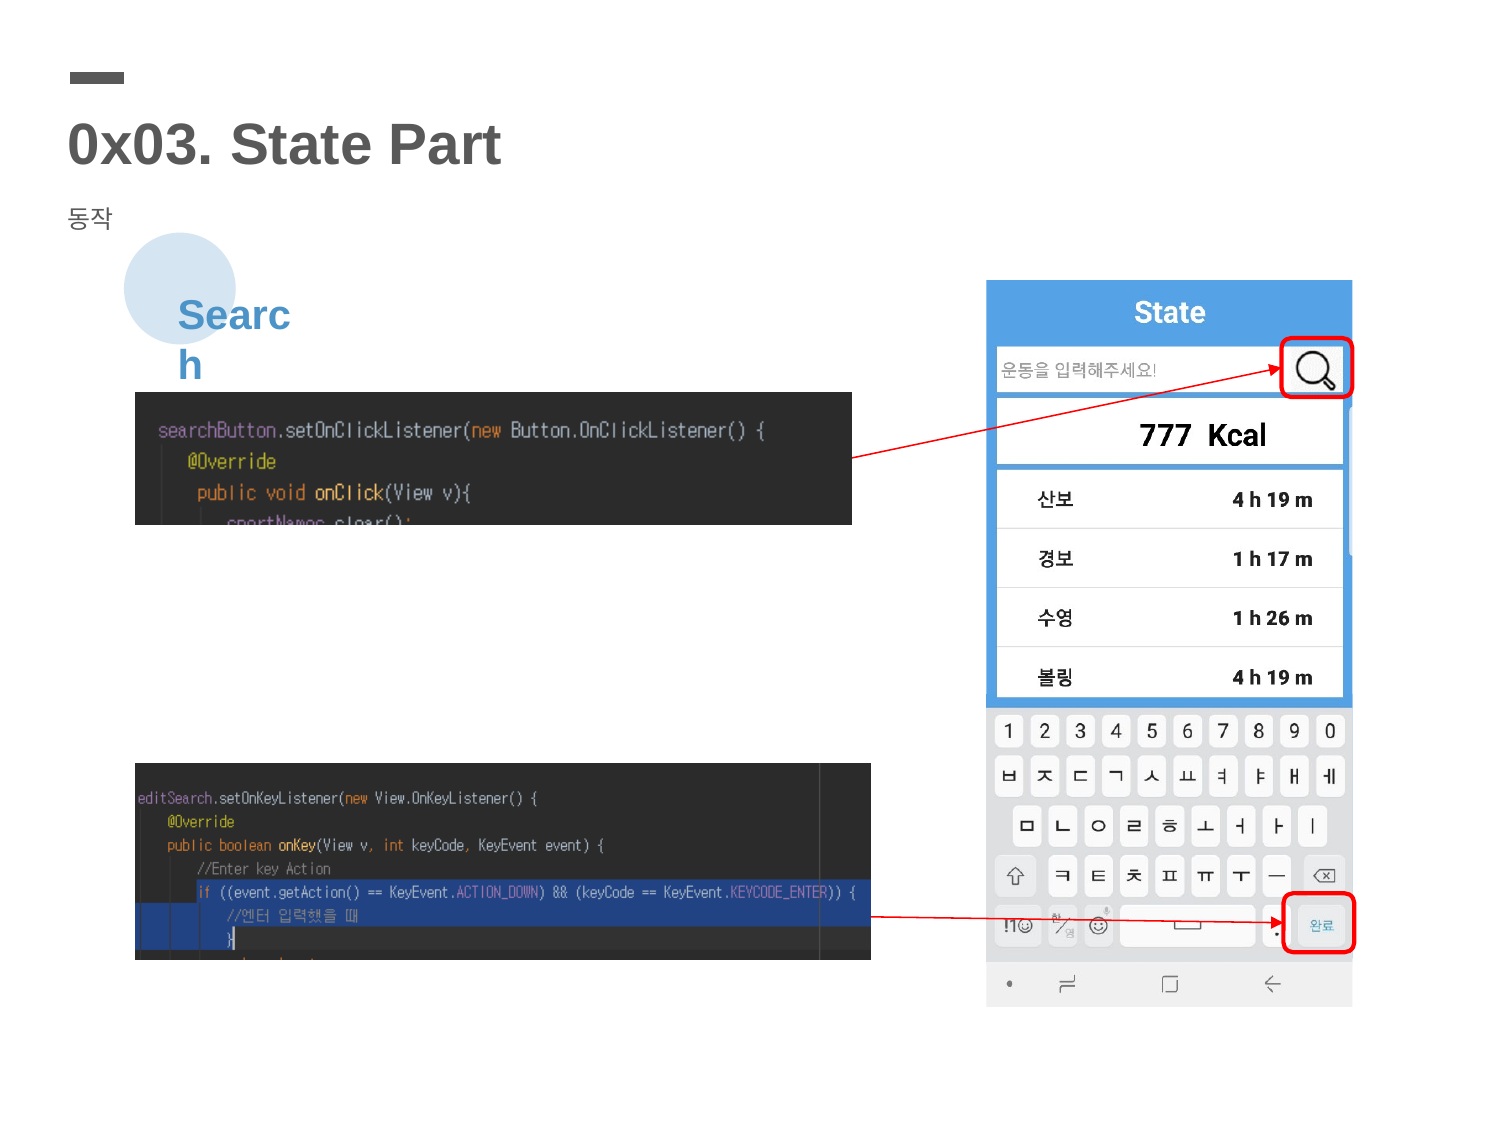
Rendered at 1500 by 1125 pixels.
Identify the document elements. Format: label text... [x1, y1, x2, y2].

text_box 동작 [53, 196, 136, 241]
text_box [123, 232, 384, 347]
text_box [985, 280, 1353, 1007]
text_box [850, 367, 1282, 459]
text_box 0x03. State Part [53, 98, 561, 184]
picture [134, 762, 871, 960]
picture [135, 391, 852, 525]
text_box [875, 916, 1284, 923]
